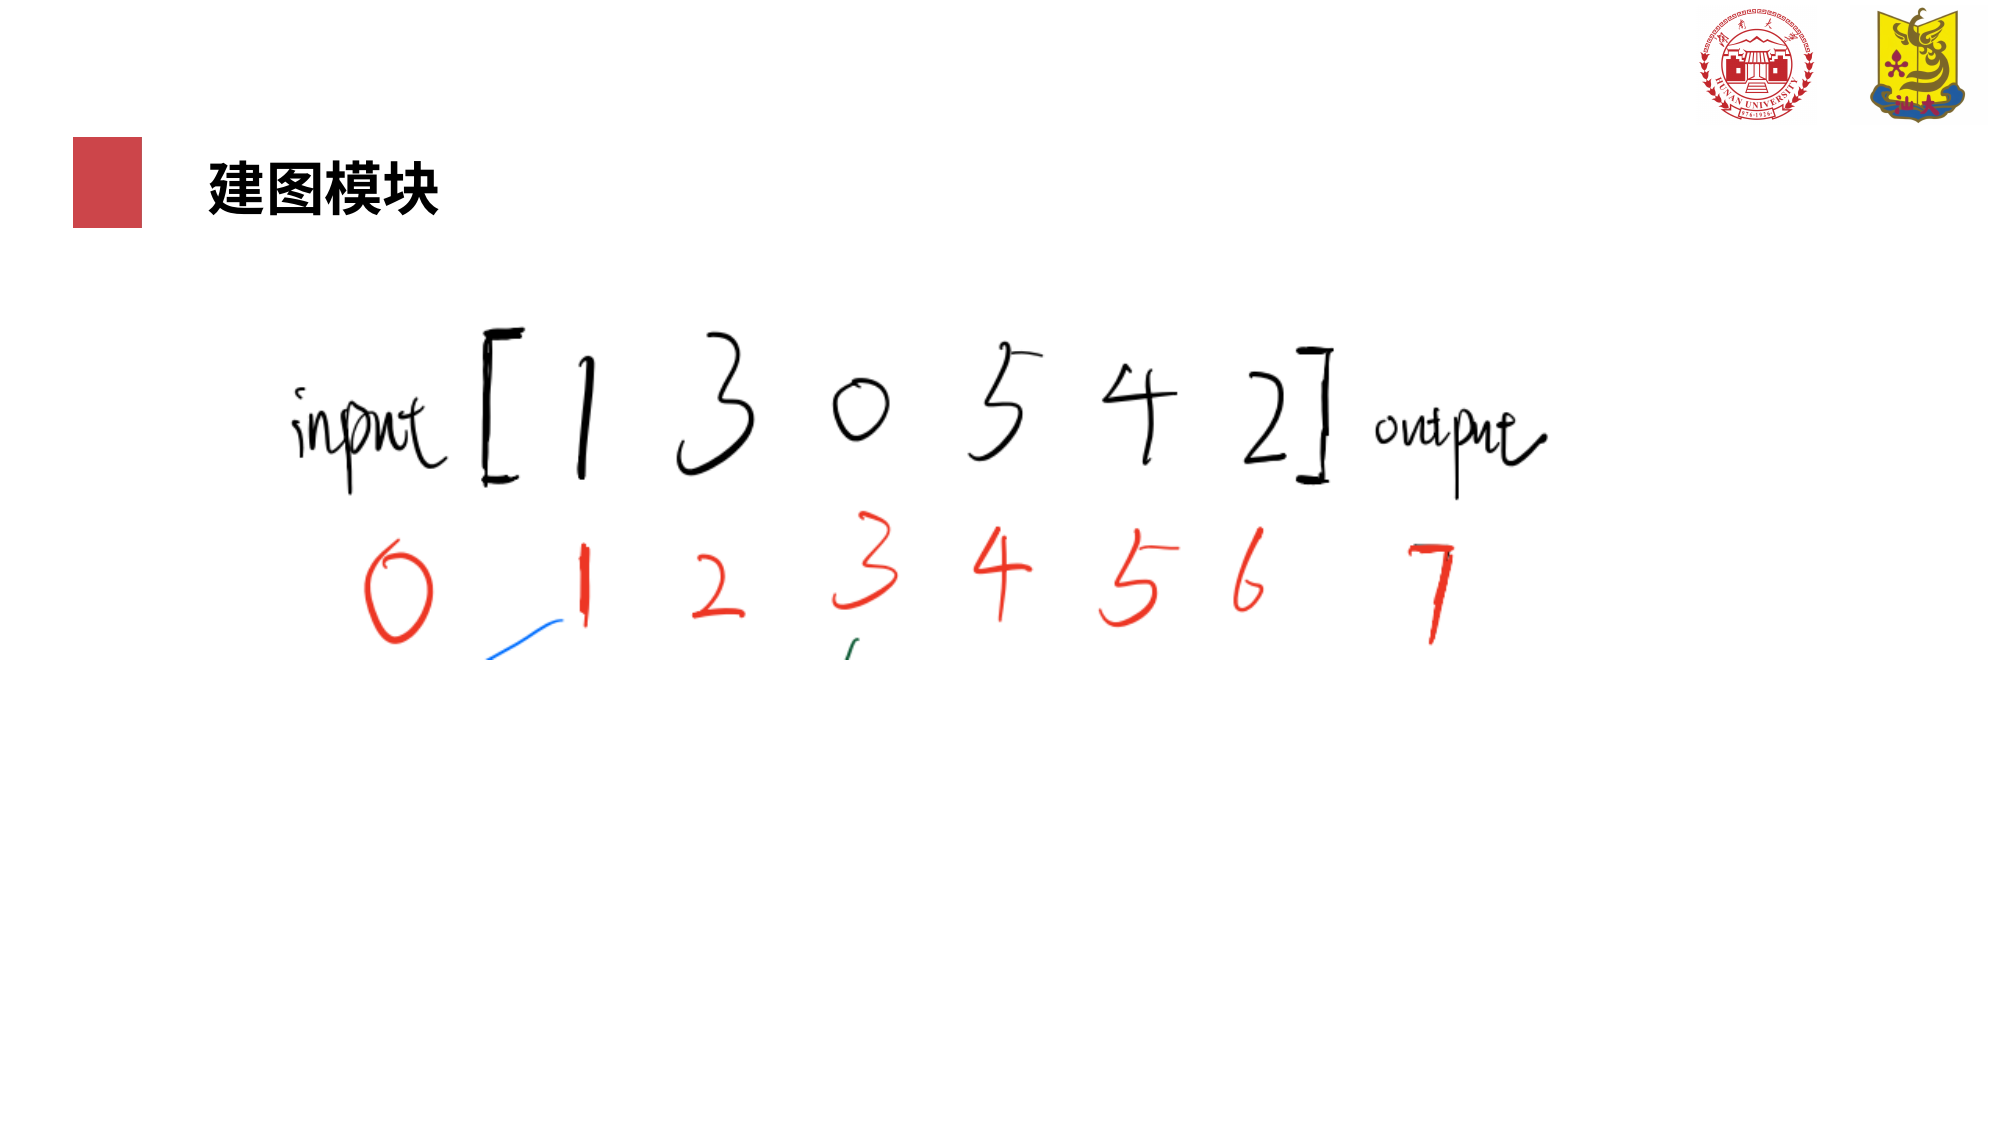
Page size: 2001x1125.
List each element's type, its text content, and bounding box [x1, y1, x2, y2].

picture [73, 137, 143, 228]
picture [161, 314, 1656, 660]
picture [1849, 4, 1988, 125]
text_box 建图模块 [193, 144, 456, 230]
picture [1696, 4, 1817, 125]
